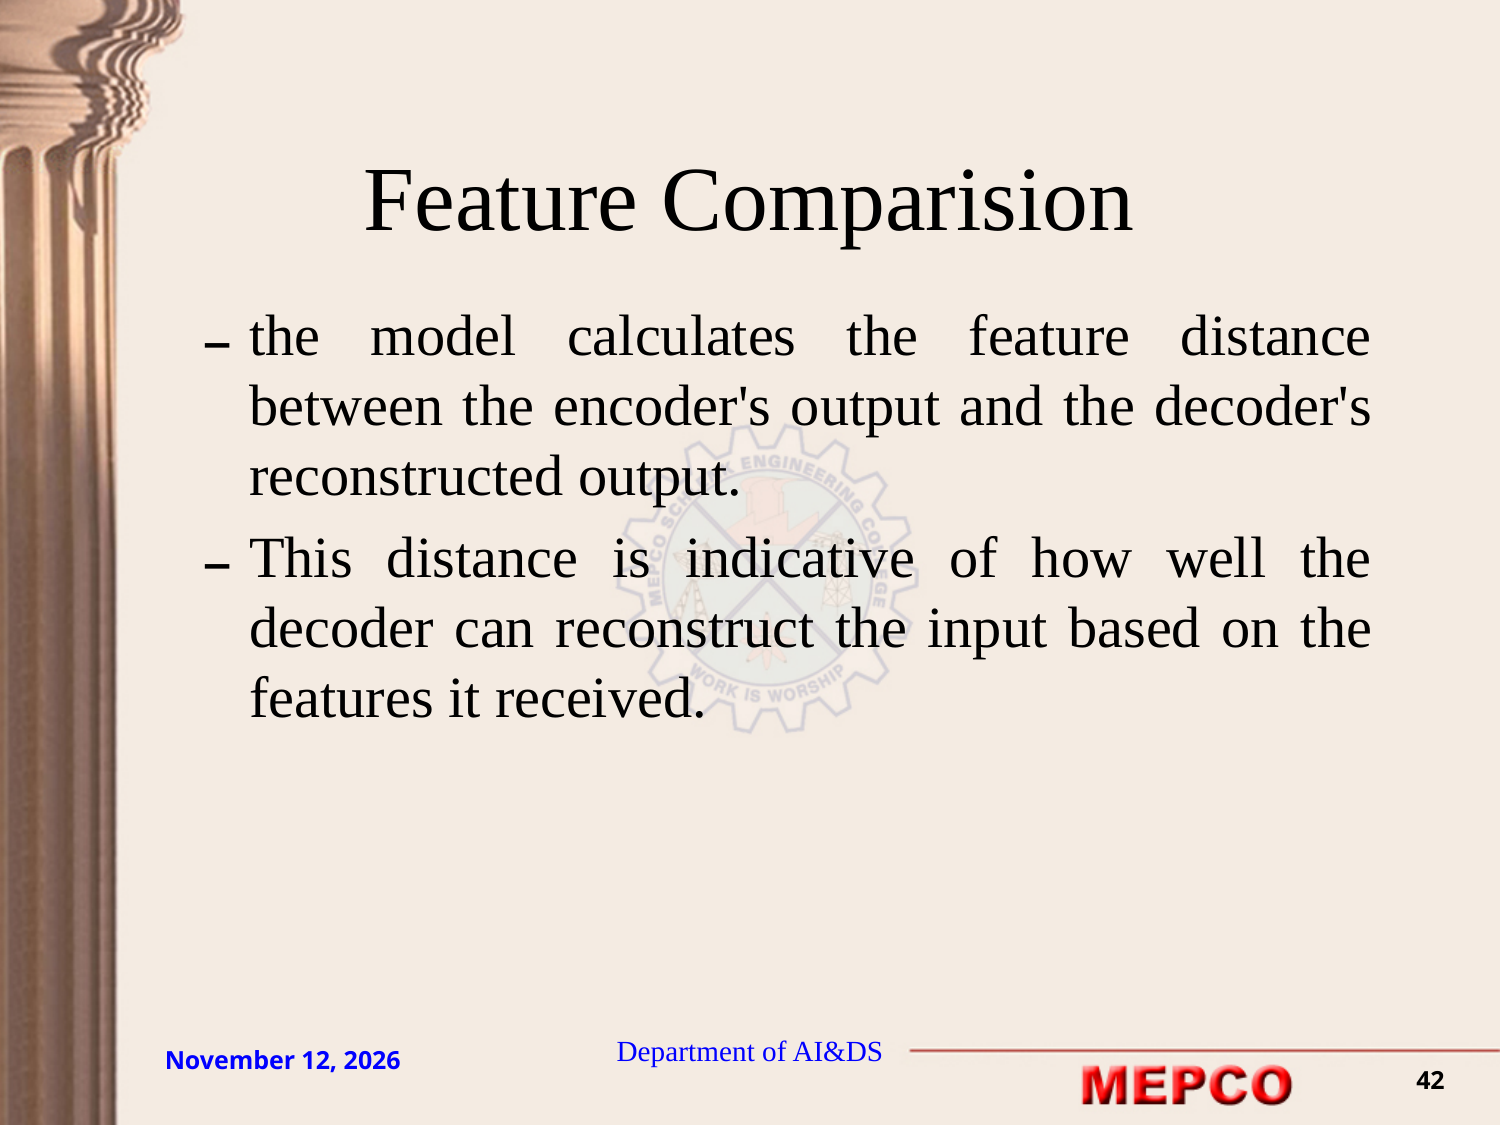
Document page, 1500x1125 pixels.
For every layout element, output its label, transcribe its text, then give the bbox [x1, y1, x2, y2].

list the model calculates the feature distance between the encoder's output and the decoder's reconstructed output. This distance is indicative of how well the decoder can reconstruct the input based on the features it received. [112, 289, 1388, 1125]
picture [0, 0, 1500, 1125]
footer Department of AI&DS [512, 1024, 988, 1101]
title Feature Comparision [112, 99, 1388, 288]
